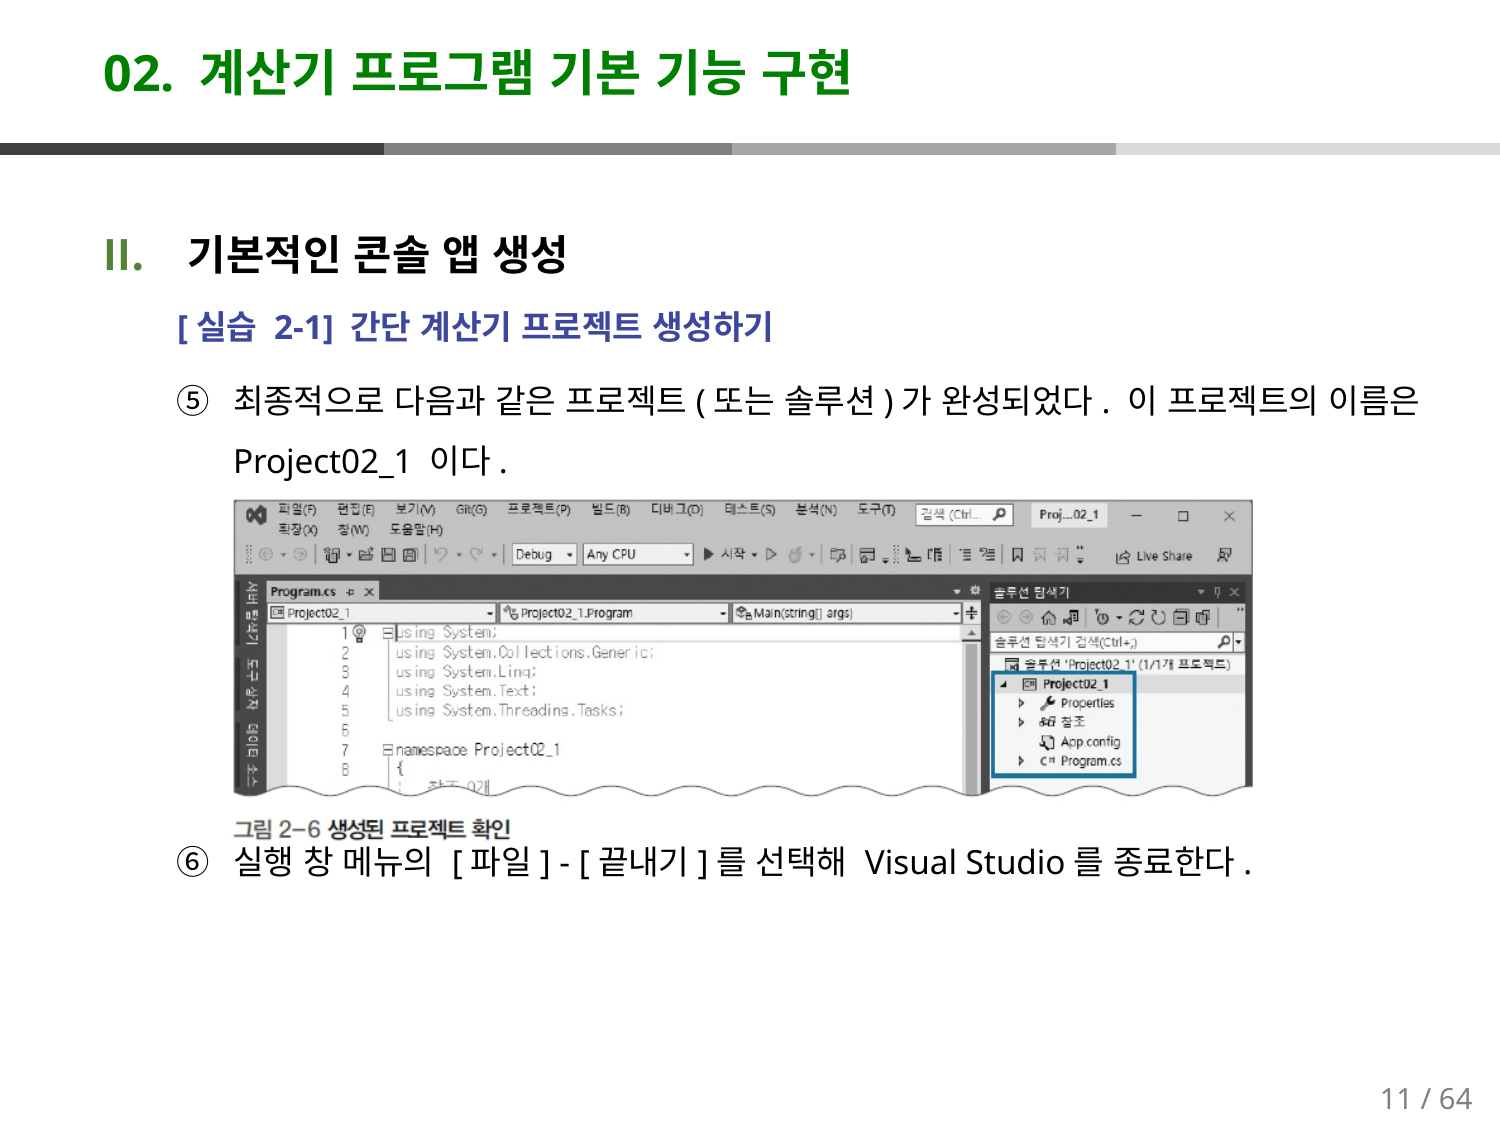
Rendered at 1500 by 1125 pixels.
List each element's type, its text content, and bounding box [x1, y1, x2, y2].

title 02. 계산기 프로그램 기본 기능 구현 [88, 30, 1400, 121]
list 기본적인 콘솔 앱 생성 [실습 2-1] 간단 계산기 프로젝트 생성하기 최종적으로 다음과 같은 프로젝트(또는 솔루션)가 완성되었다. 이 프로젝트의 이름은 Project02_1 이다. 실행 창 메뉴의 [파일] - [끝내기]를 선택해 Visual Studio를 종료한다. [88, 196, 1471, 1083]
picture [230, 491, 1258, 843]
